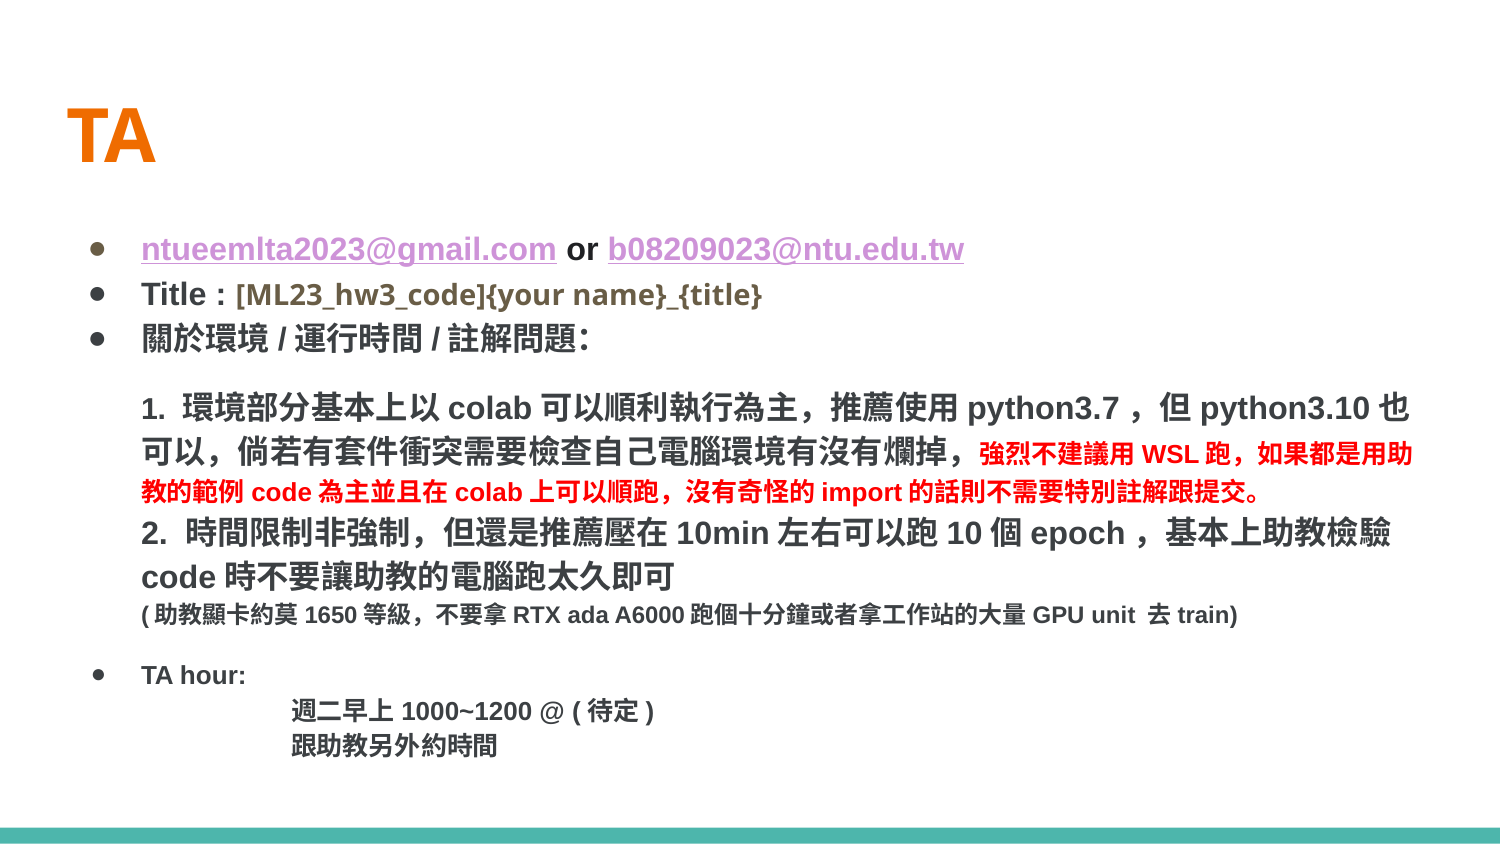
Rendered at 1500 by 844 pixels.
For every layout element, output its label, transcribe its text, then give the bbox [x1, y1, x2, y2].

list ntueemlta2023@gmail.com or b08209023@ntu.edu.tw Title : [ML23_hw3_code]{your name}_{title} 關於環境/運行時間/註解問題： 1. 環境部分基本上以colab可以順利執行為主，推薦使用python3.7，但python3.10也可以，倘若有套件衝突需要檢查自己電腦環境有沒有爛掉，強烈不建議用WSL跑，如果都是用助教的範例code為主並且在colab上可以順跑，沒有奇怪的import的話則不需要特別註解跟提交。 2. 時間限制非強制，但還是推薦壓在10min左右可以跑10個epoch，基本上助教檢驗code時不要讓助教的電腦跑太久即可 (助教顯卡約莫1650等級，不要拿RTX ada A6000跑個十分鐘或者拿工作站的大量GPU unit 去train) TA hour: 週二早上1000~1200 @ (待定) 跟助教另外約時間 [51, 207, 1449, 844]
title TA [51, 72, 1449, 189]
